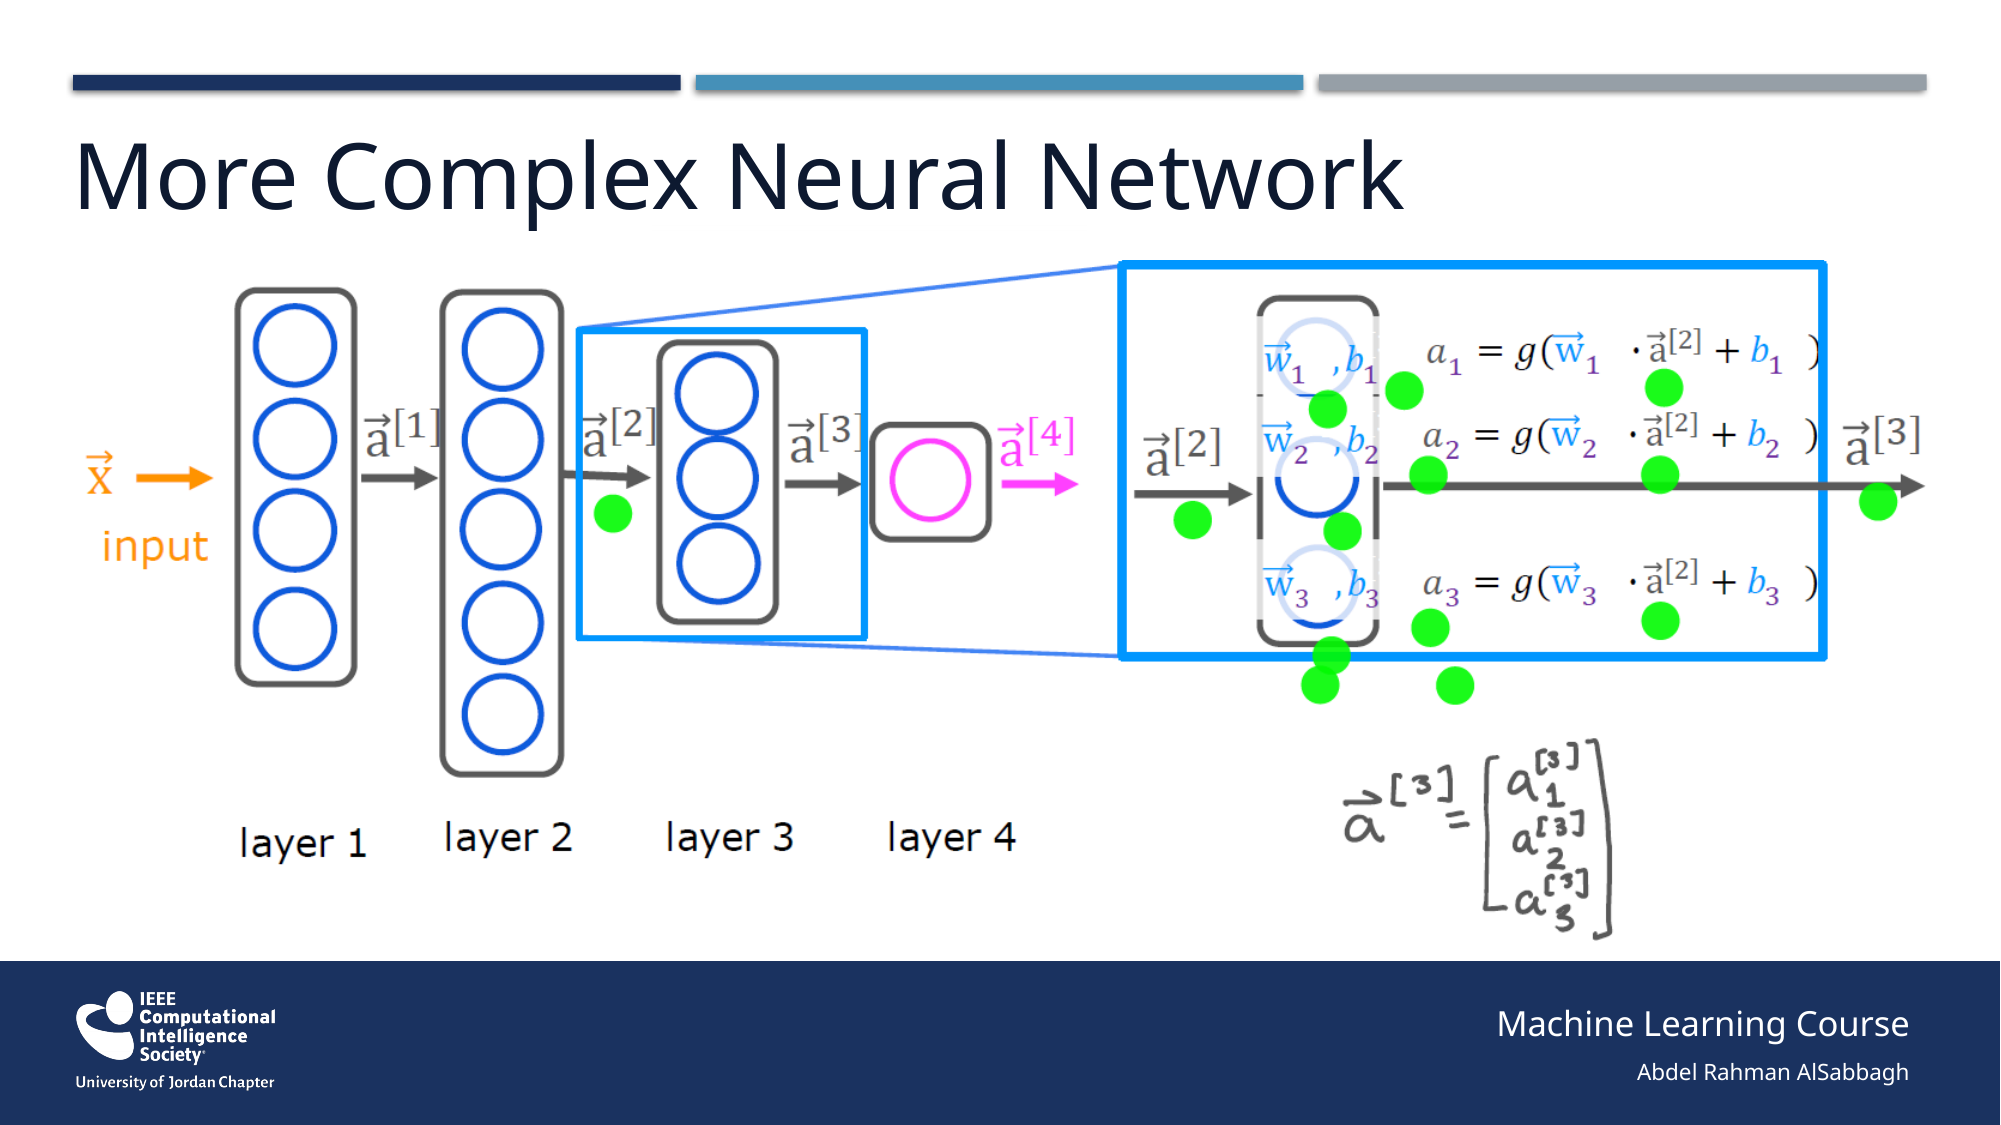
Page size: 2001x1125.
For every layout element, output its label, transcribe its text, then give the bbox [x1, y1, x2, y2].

picture [74, 991, 276, 1092]
text_box [0, 961, 2000, 1125]
list Machine Learning Course Abdel Rahman AlSabbagh [278, 993, 1925, 1093]
picture [74, 220, 1938, 948]
text_box More Complex Neural Network [57, 110, 1862, 225]
